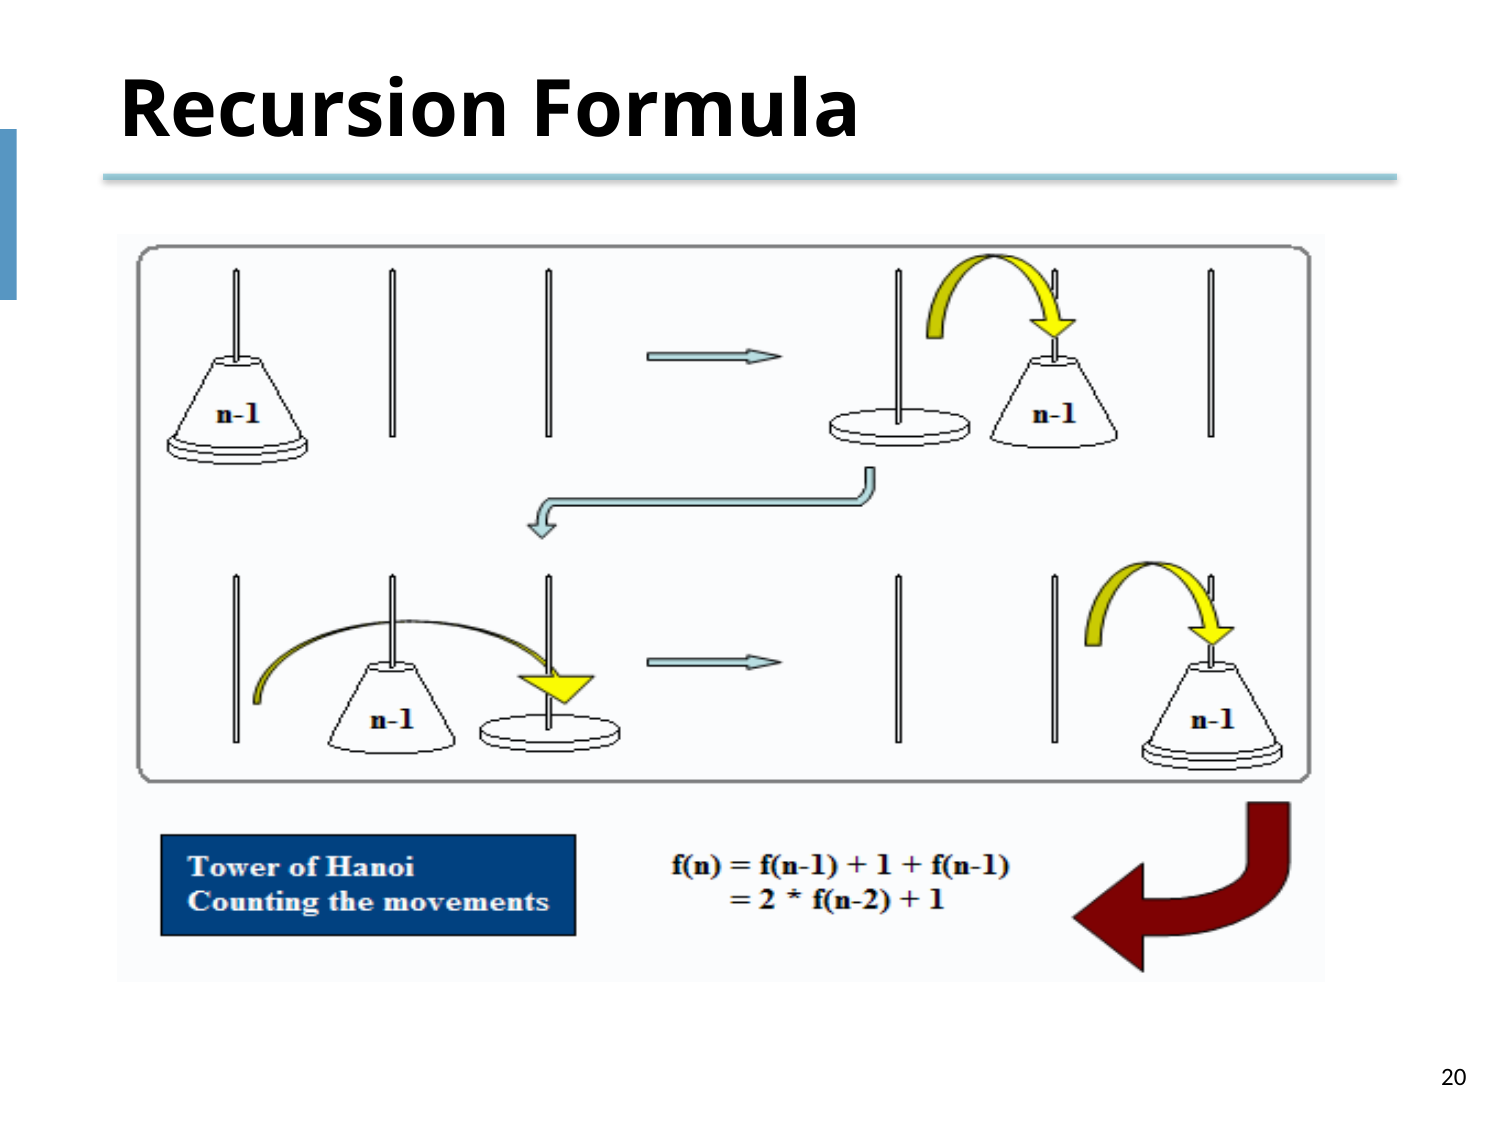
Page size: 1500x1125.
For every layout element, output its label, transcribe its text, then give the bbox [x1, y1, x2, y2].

title Recursion Formula [103, 25, 1397, 185]
picture [116, 234, 1325, 983]
slide_number 20 [1131, 1045, 1482, 1106]
